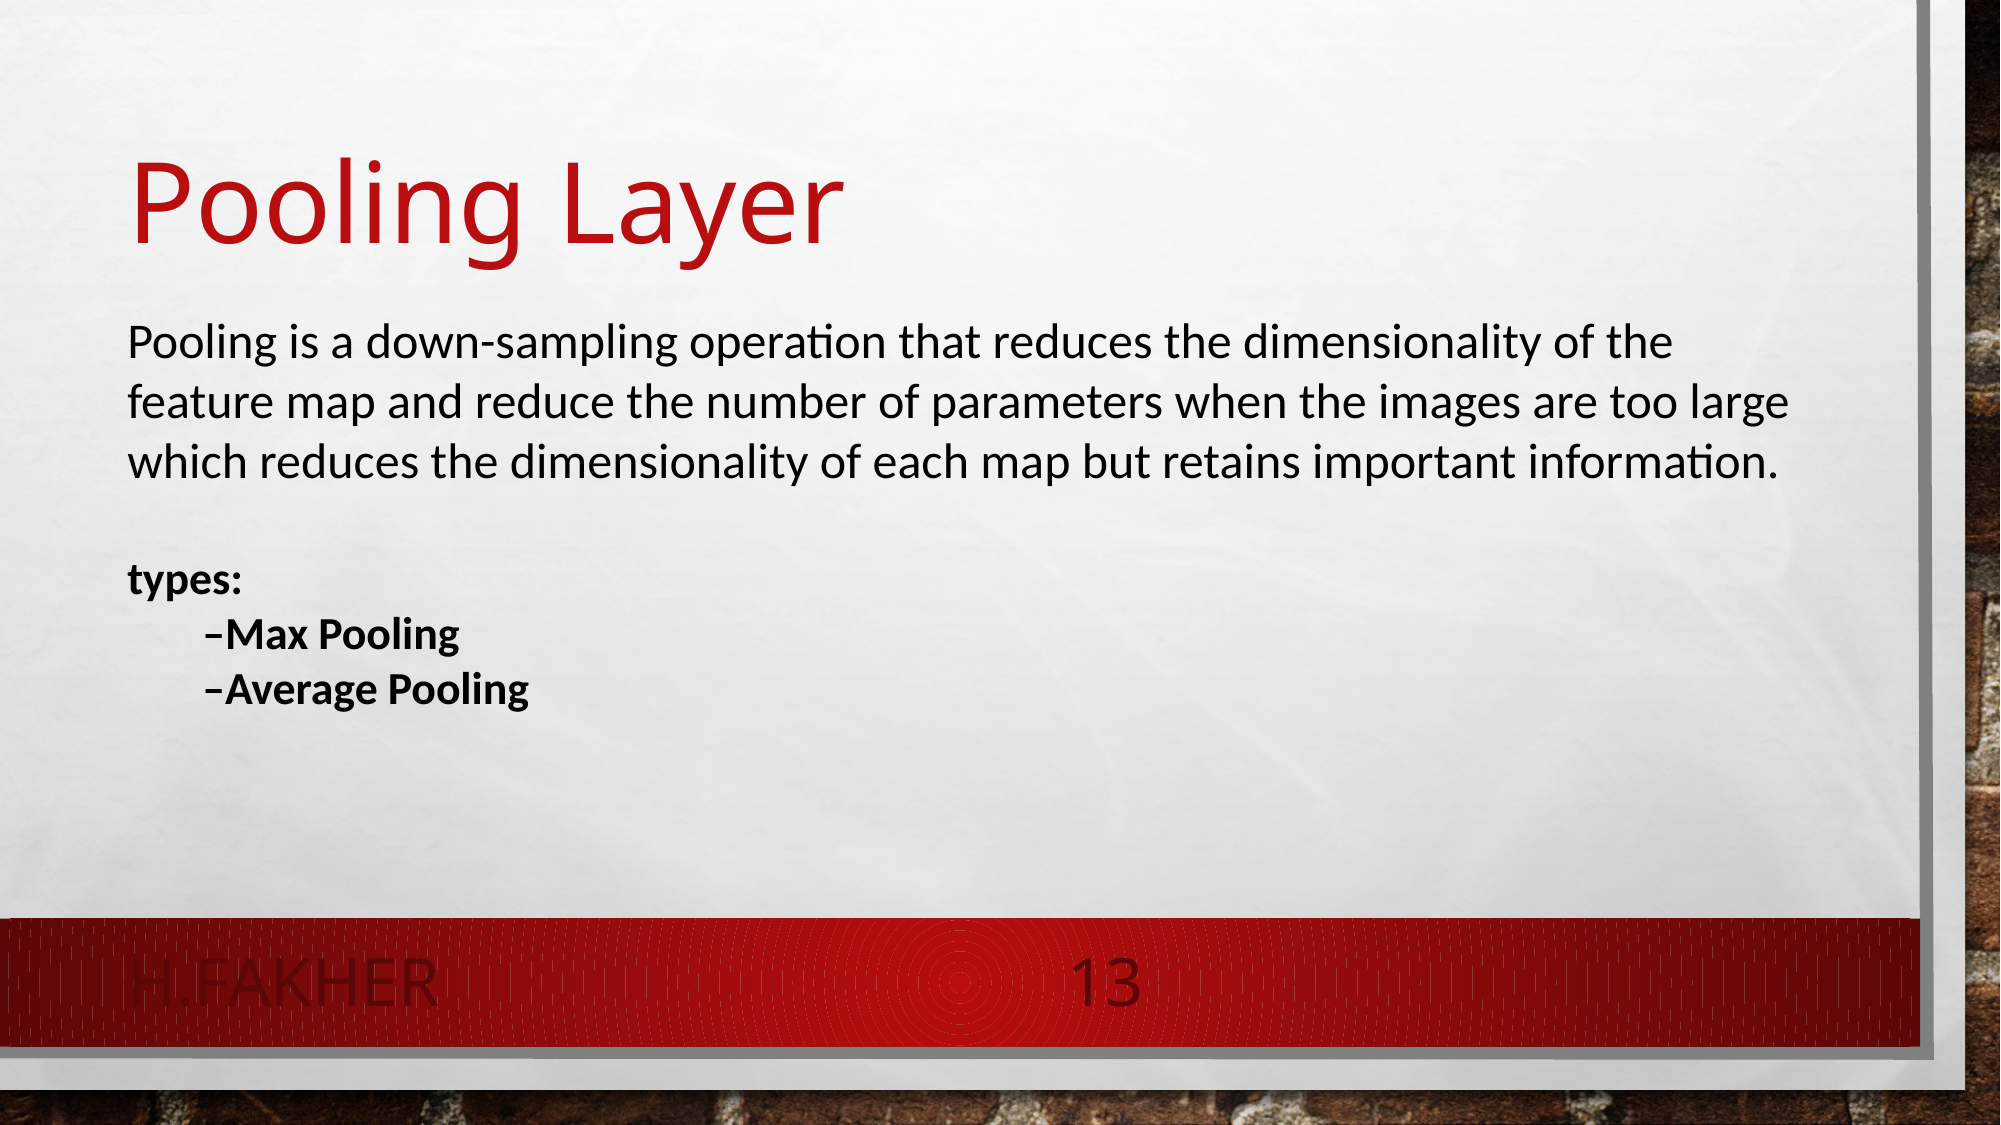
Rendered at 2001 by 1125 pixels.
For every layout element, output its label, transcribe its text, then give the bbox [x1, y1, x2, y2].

slide_number 13 [1031, 944, 1181, 1027]
title Pooling Layer [112, 112, 1818, 301]
picture [0, 0, 2000, 1125]
footer H.Fakher [112, 944, 1015, 1027]
text_box Pooling is a down-sampling operation that reduces the dimensionality of the feature map and reduce the number of parameters when the images are too large which reduces the dimensionality of each map but retains important information. types: –Max Pooling –Average Pooling [112, 301, 1818, 722]
